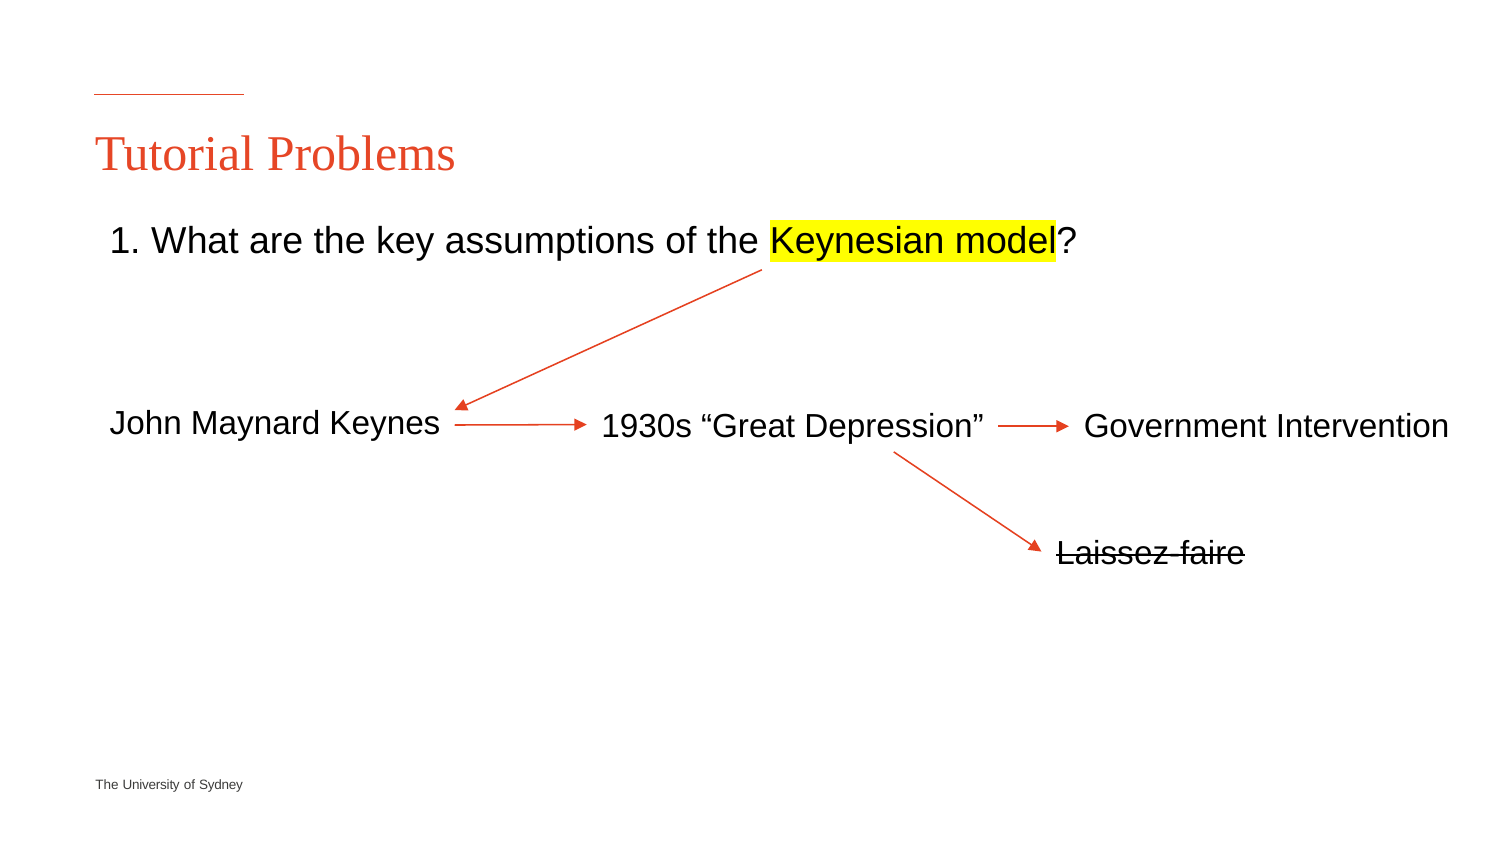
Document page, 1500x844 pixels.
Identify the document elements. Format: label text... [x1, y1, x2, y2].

text_box 1930s “Great Depression” [586, 397, 1068, 452]
text_box John Maynard Keynes [94, 394, 544, 449]
title Tutorial Problems [94, 120, 1406, 182]
text_box Laissez-faire [1041, 524, 1361, 579]
text_box 1. What are the key assumptions of the Keynesian model? [94, 209, 1459, 269]
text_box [454, 269, 763, 411]
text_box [893, 452, 1042, 553]
text_box Government Intervention [1068, 397, 1470, 452]
